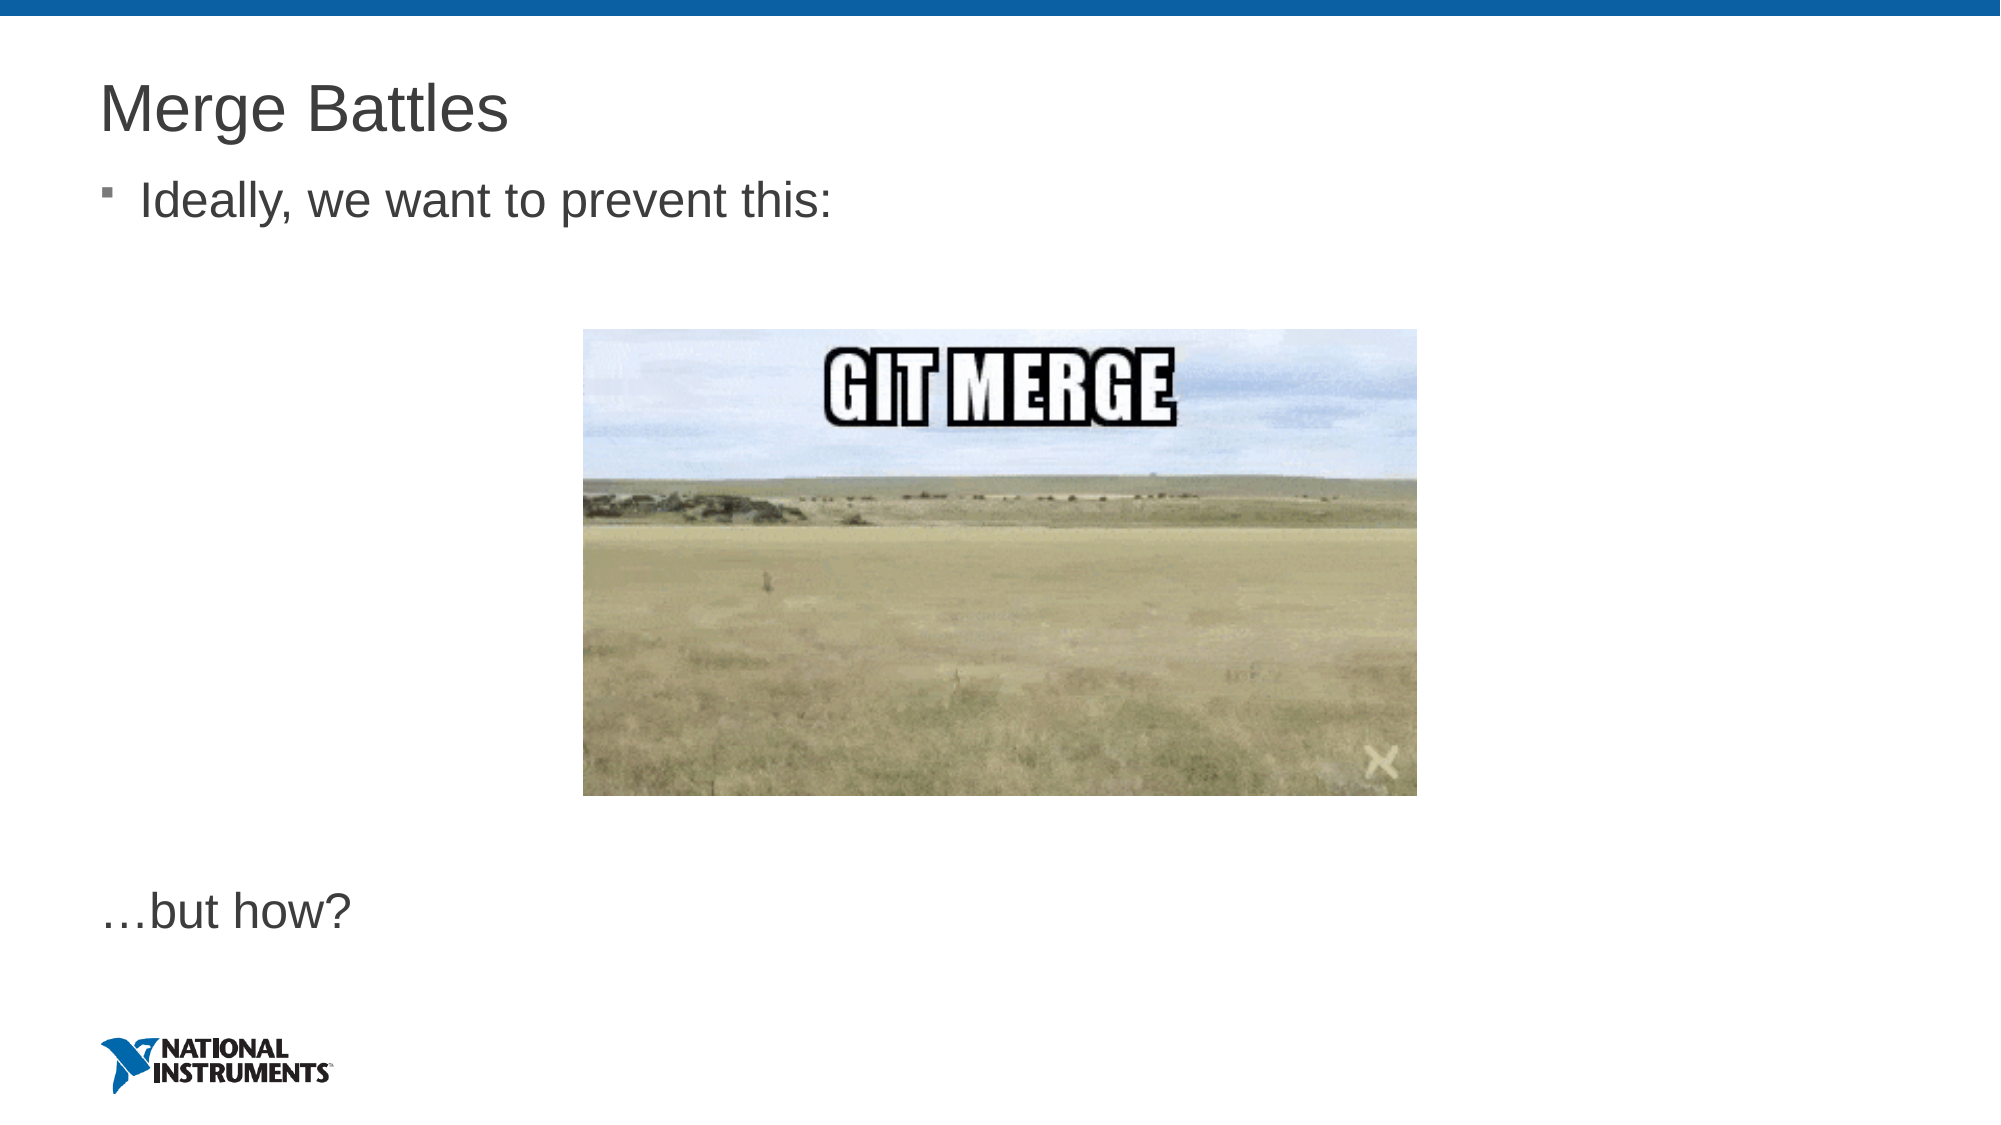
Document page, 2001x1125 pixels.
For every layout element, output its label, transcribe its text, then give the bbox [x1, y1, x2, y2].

picture [583, 329, 1417, 796]
title Merge Battles [99, 60, 1900, 159]
list Ideally, we want to prevent this: …but how? [99, 159, 1900, 964]
